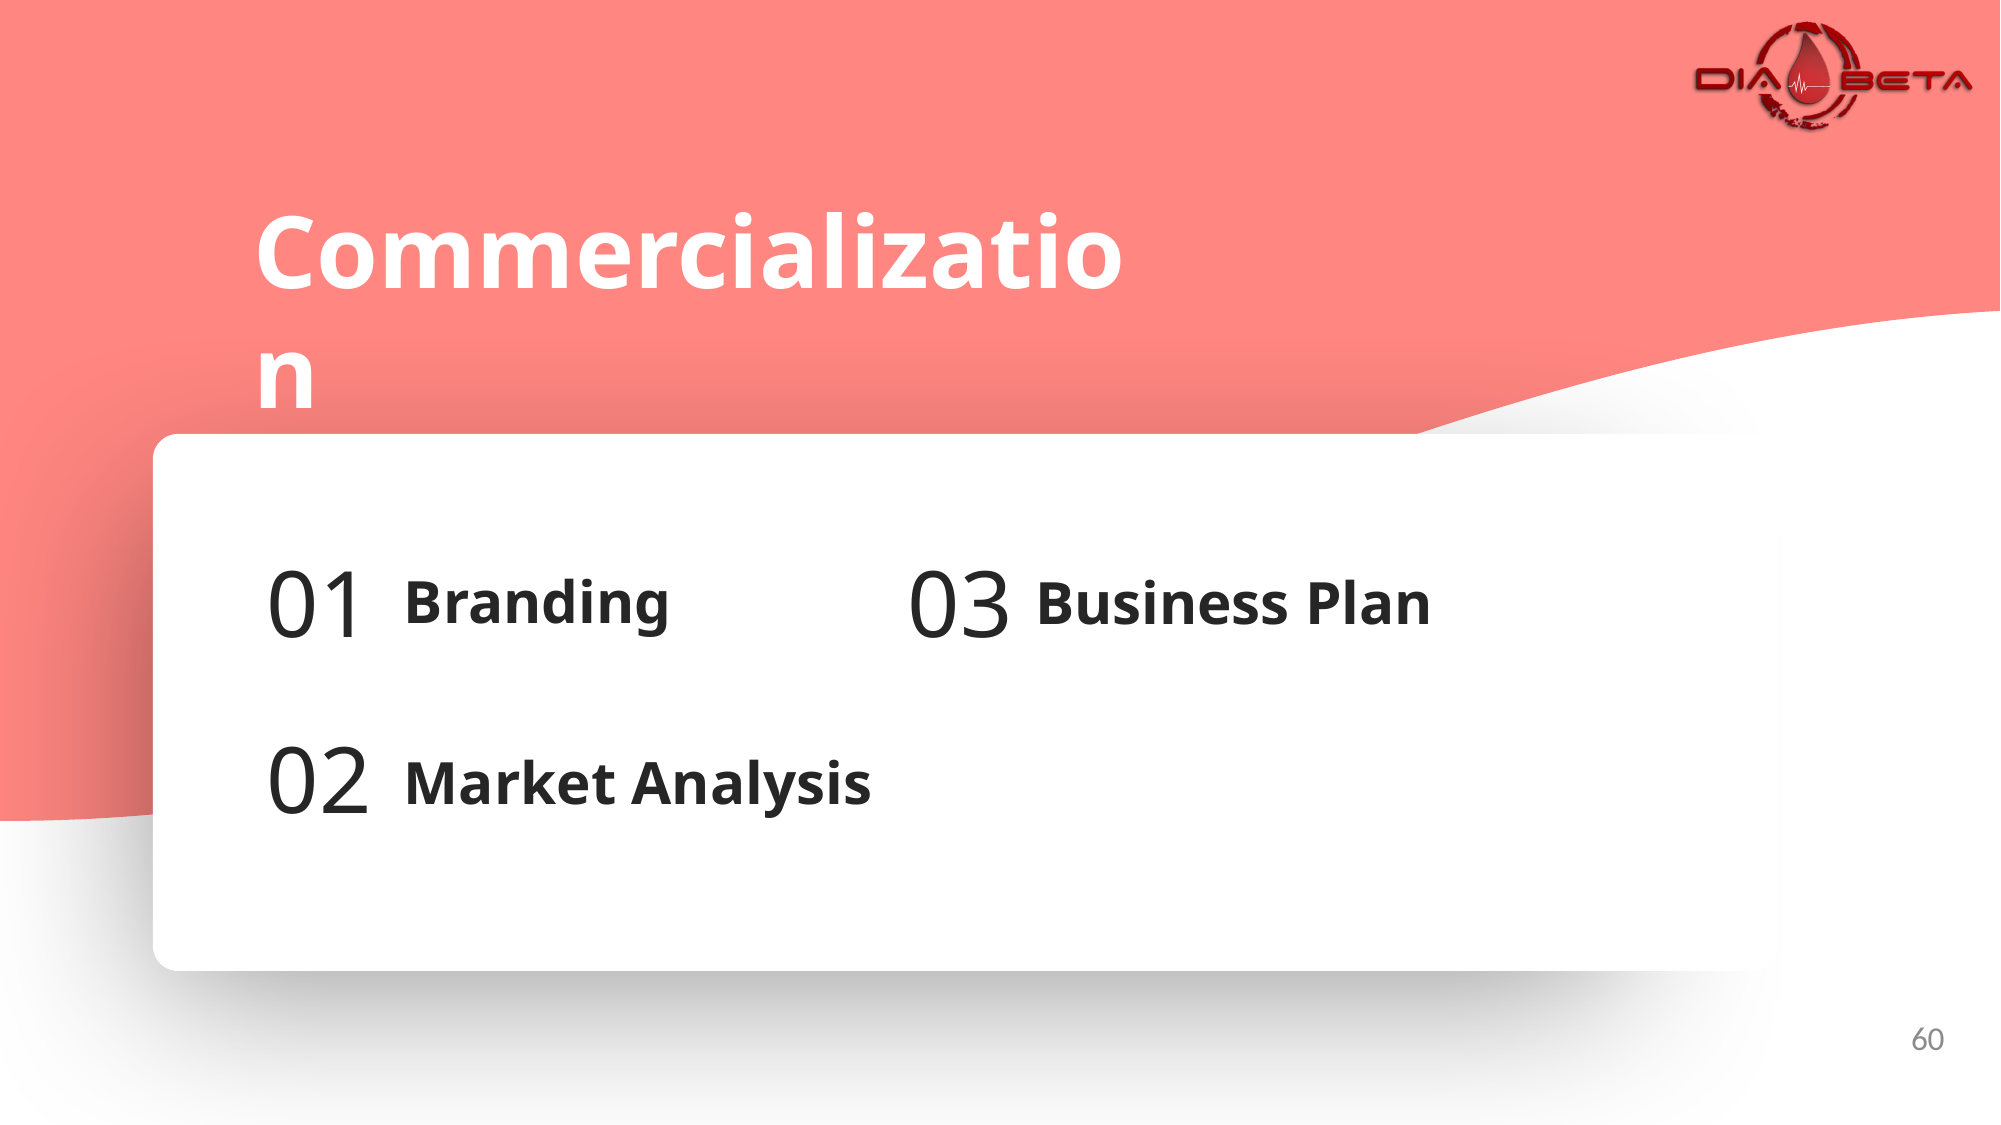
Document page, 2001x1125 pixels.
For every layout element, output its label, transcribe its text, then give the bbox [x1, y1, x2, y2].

text_box Branding [389, 570, 863, 642]
text_box Market Analysis [389, 752, 915, 823]
slide_number 60 [1513, 1007, 1960, 1068]
picture [1575, 0, 2000, 220]
text_box 03 [863, 538, 1028, 664]
text_box Commercialization [238, 181, 1170, 437]
text_box 02 [222, 714, 387, 840]
text_box Business Plan [1020, 572, 1748, 644]
text_box [151, 432, 1779, 973]
text_box [0, 0, 2000, 822]
text_box 01 [222, 538, 387, 664]
